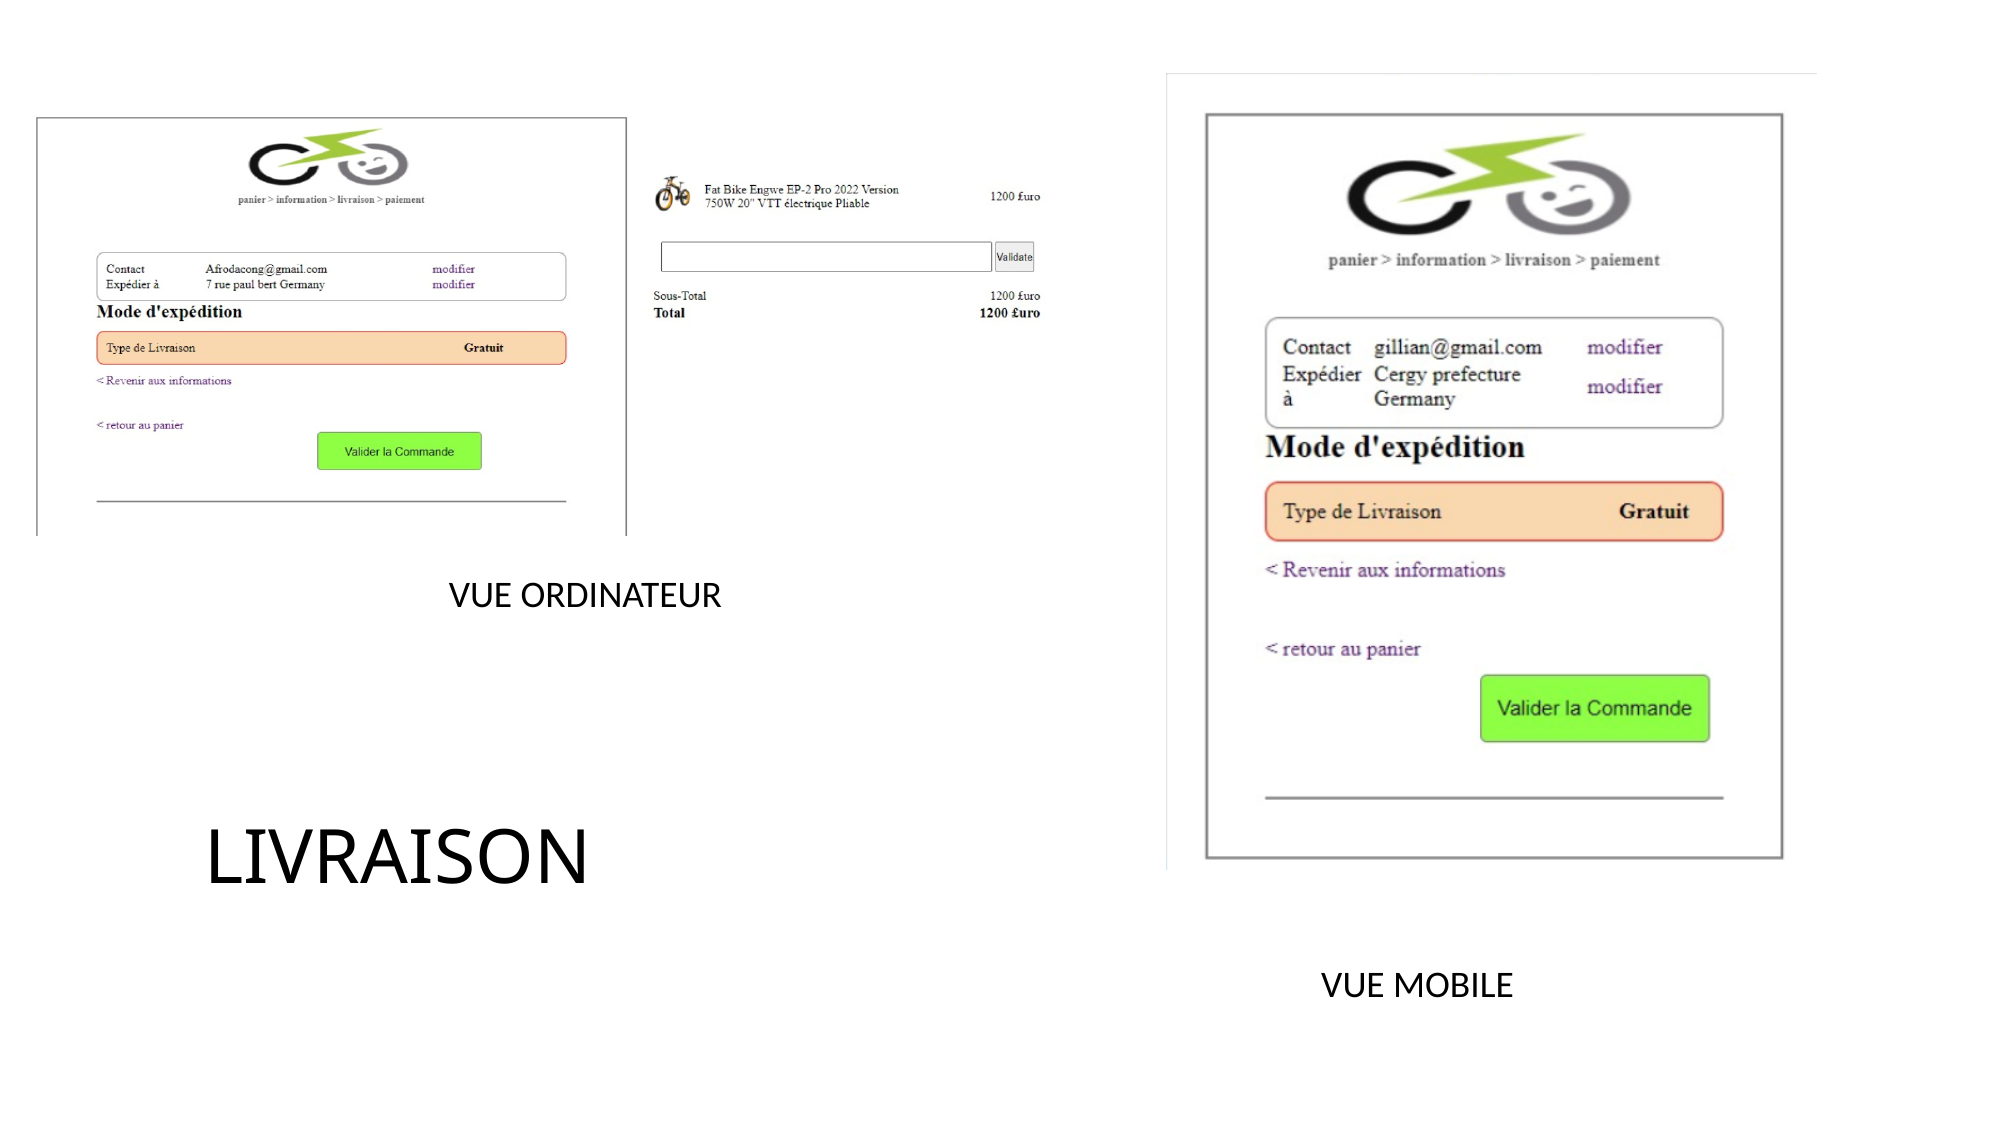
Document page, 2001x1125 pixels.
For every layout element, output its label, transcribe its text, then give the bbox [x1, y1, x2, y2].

picture [32, 115, 1052, 536]
text_box VUE MOBILE [1306, 953, 1546, 1013]
picture [1166, 73, 1817, 870]
text_box LIVRAISON [189, 801, 671, 906]
text_box VUE ORDINATEUR [434, 562, 834, 623]
